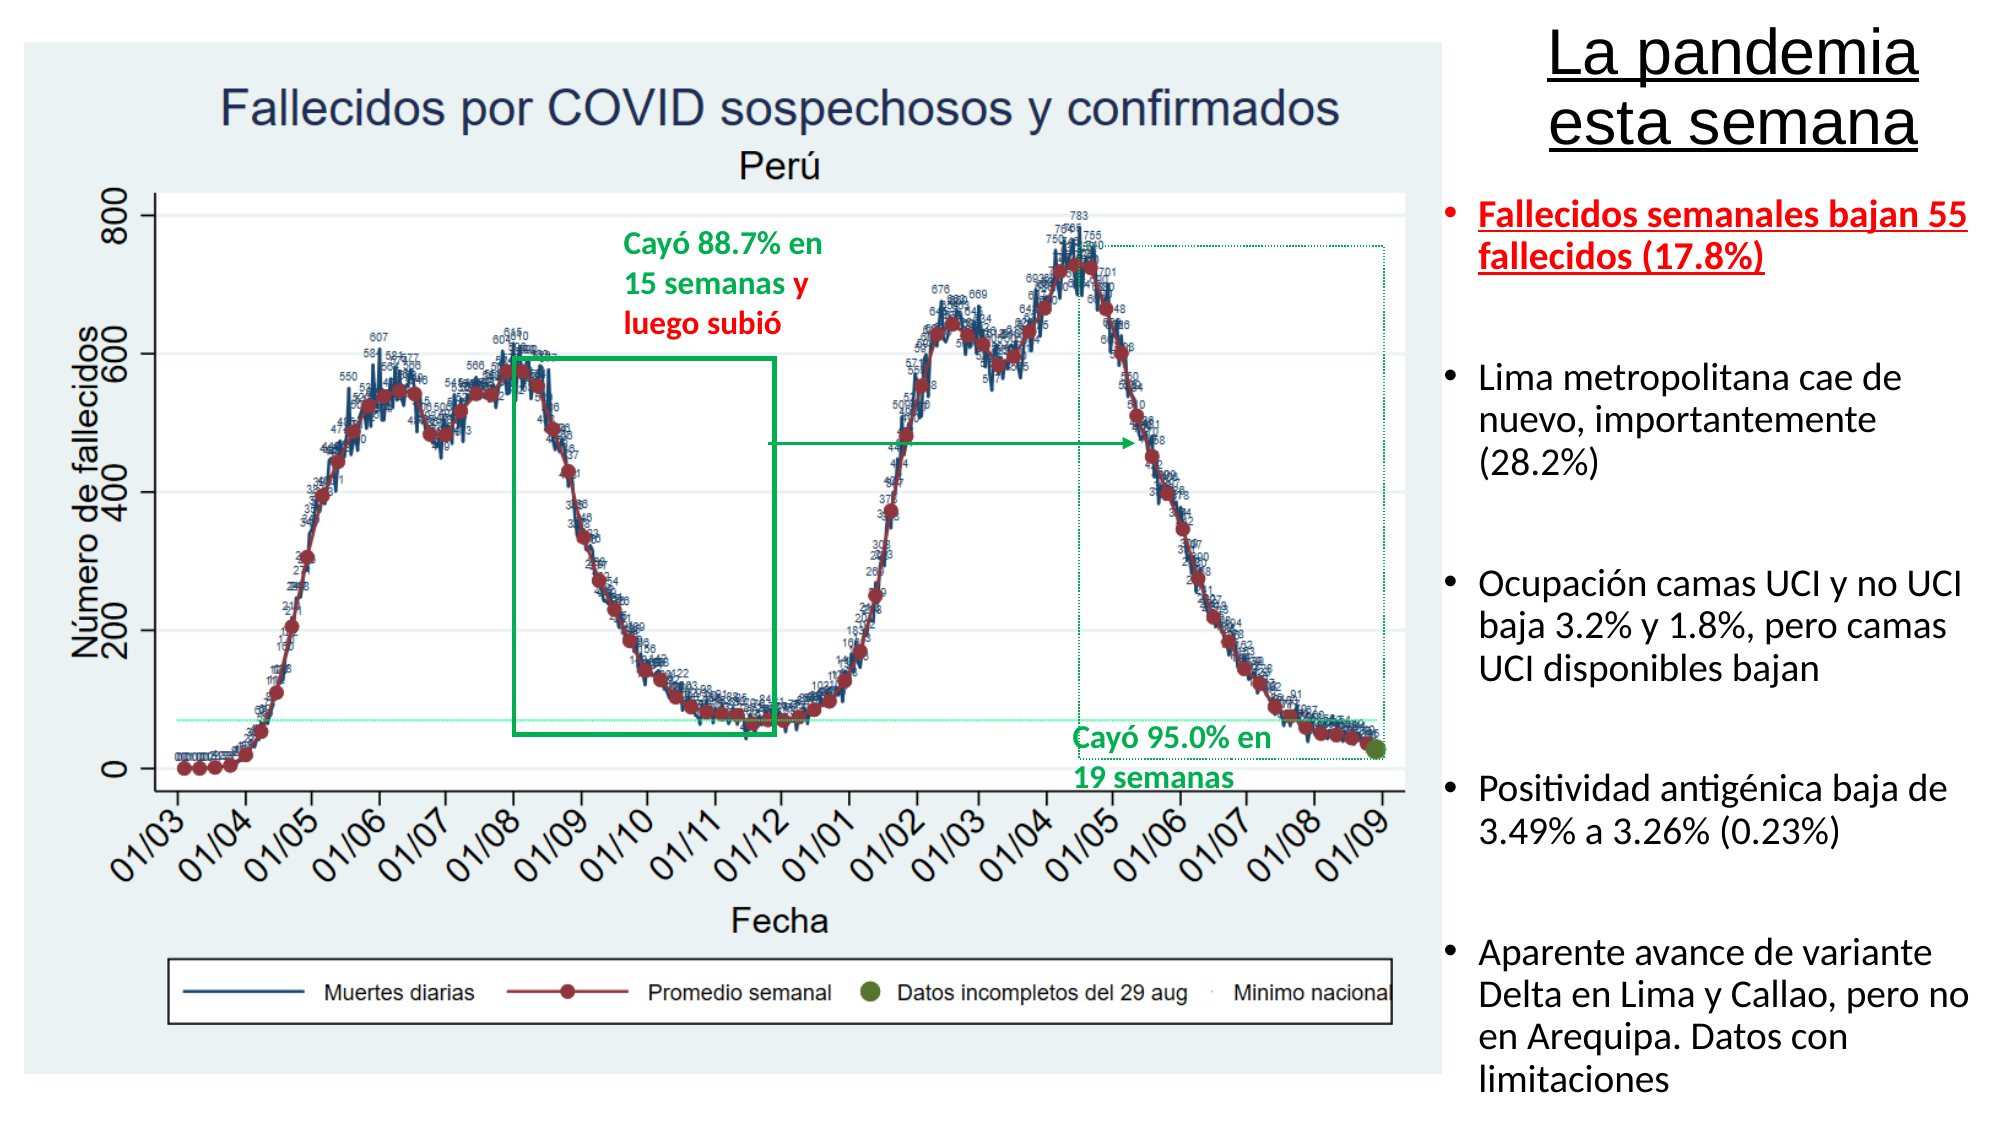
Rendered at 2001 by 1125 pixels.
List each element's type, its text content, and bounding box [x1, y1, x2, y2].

title La pandemia esta semana [1486, 11, 1981, 167]
list Fallecidos semanales bajan 55 fallecidos (17.8%) Lima metropolitana cae de nuevo, importantemente (28.2%) Ocupación camas UCI y no UCI baja 3.2% y 1.8%, pero camas UCI disponibles bajan Positividad antigénica baja de 3.49% a 3.26% (0.23%) Aparente avance de variante Delta en Lima y Callao, pero no en Arequipa. Datos con limitaciones [1428, 185, 2000, 1115]
picture [24, 42, 1442, 1074]
